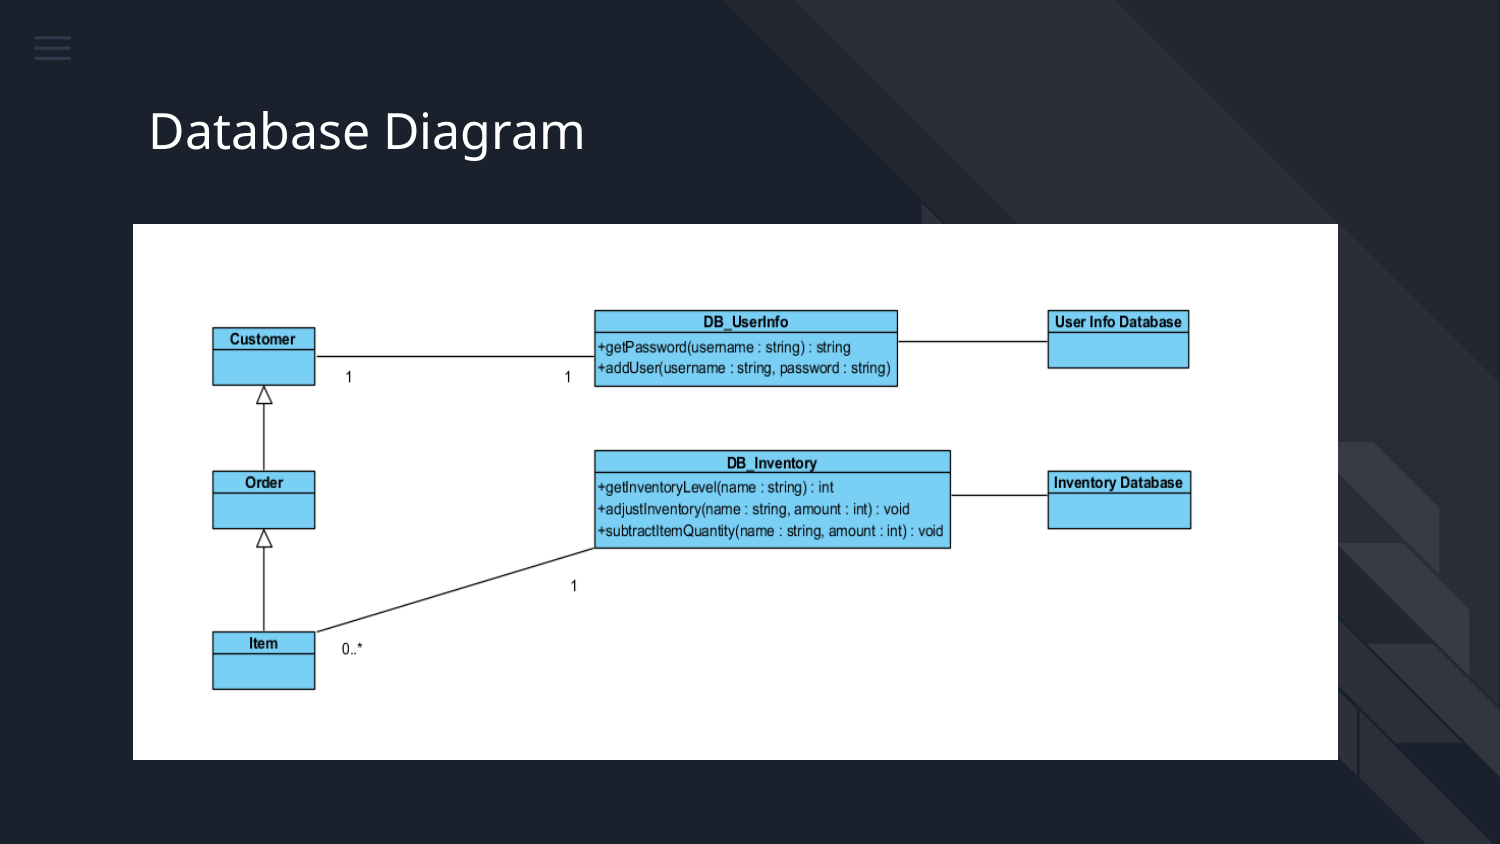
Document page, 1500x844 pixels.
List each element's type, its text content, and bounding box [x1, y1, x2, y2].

picture [133, 224, 1338, 760]
text_box Database Diagram [133, 84, 1338, 224]
